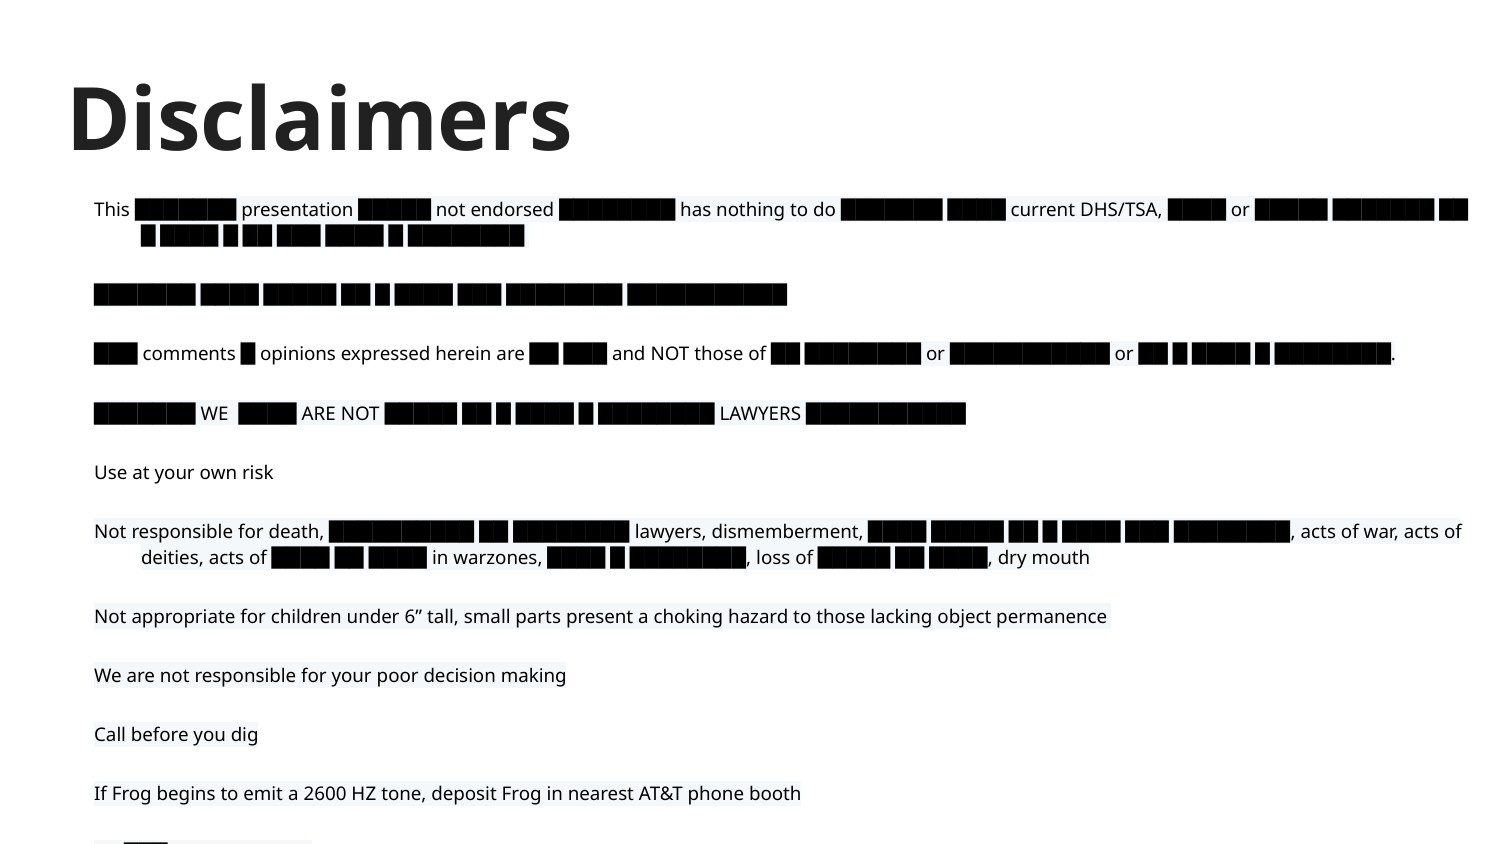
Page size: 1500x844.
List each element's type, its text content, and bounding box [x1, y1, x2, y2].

title Disclaimers [51, 48, 1449, 179]
list This ███████ presentation █████ not endorsed ████████ has nothing to do ███████ ████ current DHS/TSA, ████ or █████ ███████ ██ █ ████ █ ██ ███ ████ █ ████████ ███████ ████ █████ ██ █ ████ ███ ████████ ███████████ ███ comments █ opinions expressed herein are ██ ███ and NOT those of ██ ████████ or ███████████ or ██ █ ████ █ ████████. ███████ WE ████ ARE NOT █████ ██ █ ████ █ ████████ LAWYERS ███████████ Use at your own risk Not responsible for death, ██████████ ██ ████████ lawyers, dismemberment, ████ █████ ██ █ ████ ███ ████████, acts of war, acts of deities, acts of ████ ██ ████ in warzones, ████ █ ████████, loss of █████ ██ ████, dry mouth Not appropriate for children under 6” tall, small parts present a choking hazard to those lacking object permanence We are not responsible for your poor decision making Call before you dig If Frog begins to emit a 2600 HZ tone, deposit Frog in nearest AT&T phone booth Do ███ try this at home Not affiliated with the University of Florida or any other institution of higher learning Reference herein to any specific commercial products, process, or service by trade name, trademark, manufacturer, or otherwise, does not necessarily constitute or imply its endorsement, recommendation, or favoring by us or competence by the United States Government The user takes full responsibility for everything and anything that could and/or does go wrong resulting in any kind or type of problem, difficulty, embarrassment, loss of money or goods or services or sleep or anything else whatsoever [51, 179, 1483, 750]
